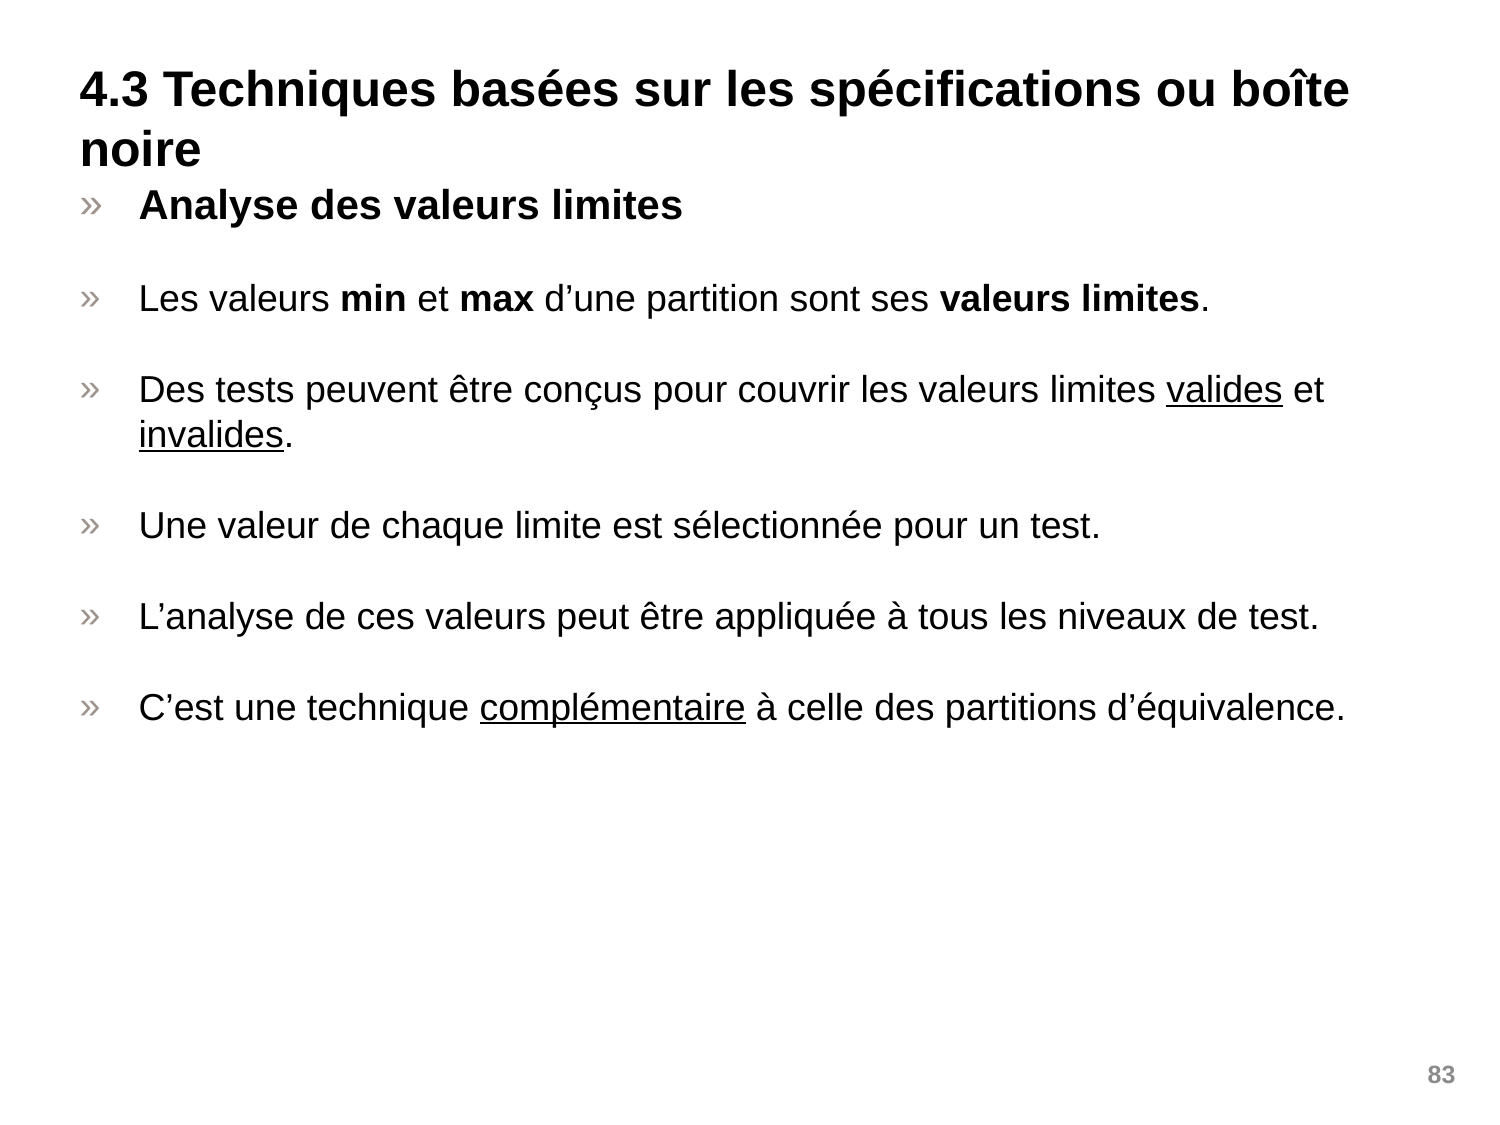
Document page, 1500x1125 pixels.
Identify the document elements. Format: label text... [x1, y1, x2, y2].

list Analyse des valeurs limites Les valeurs min et max d’une partition sont ses valeurs limites. Des tests peuvent être conçus pour couvrir les valeurs limites valides et invalides. Une valeur de chaque limite est sélectionnée pour un test. L’analyse de ces valeurs peut être appliquée à tous les niveaux de test. C’est une technique complémentaire à celle des partitions d’équivalence. [79, 178, 1456, 1051]
title 4.3 Techniques basées sur les spécifications ou boîte noire [79, 55, 1456, 176]
slide_number 83 [1396, 1058, 1456, 1088]
